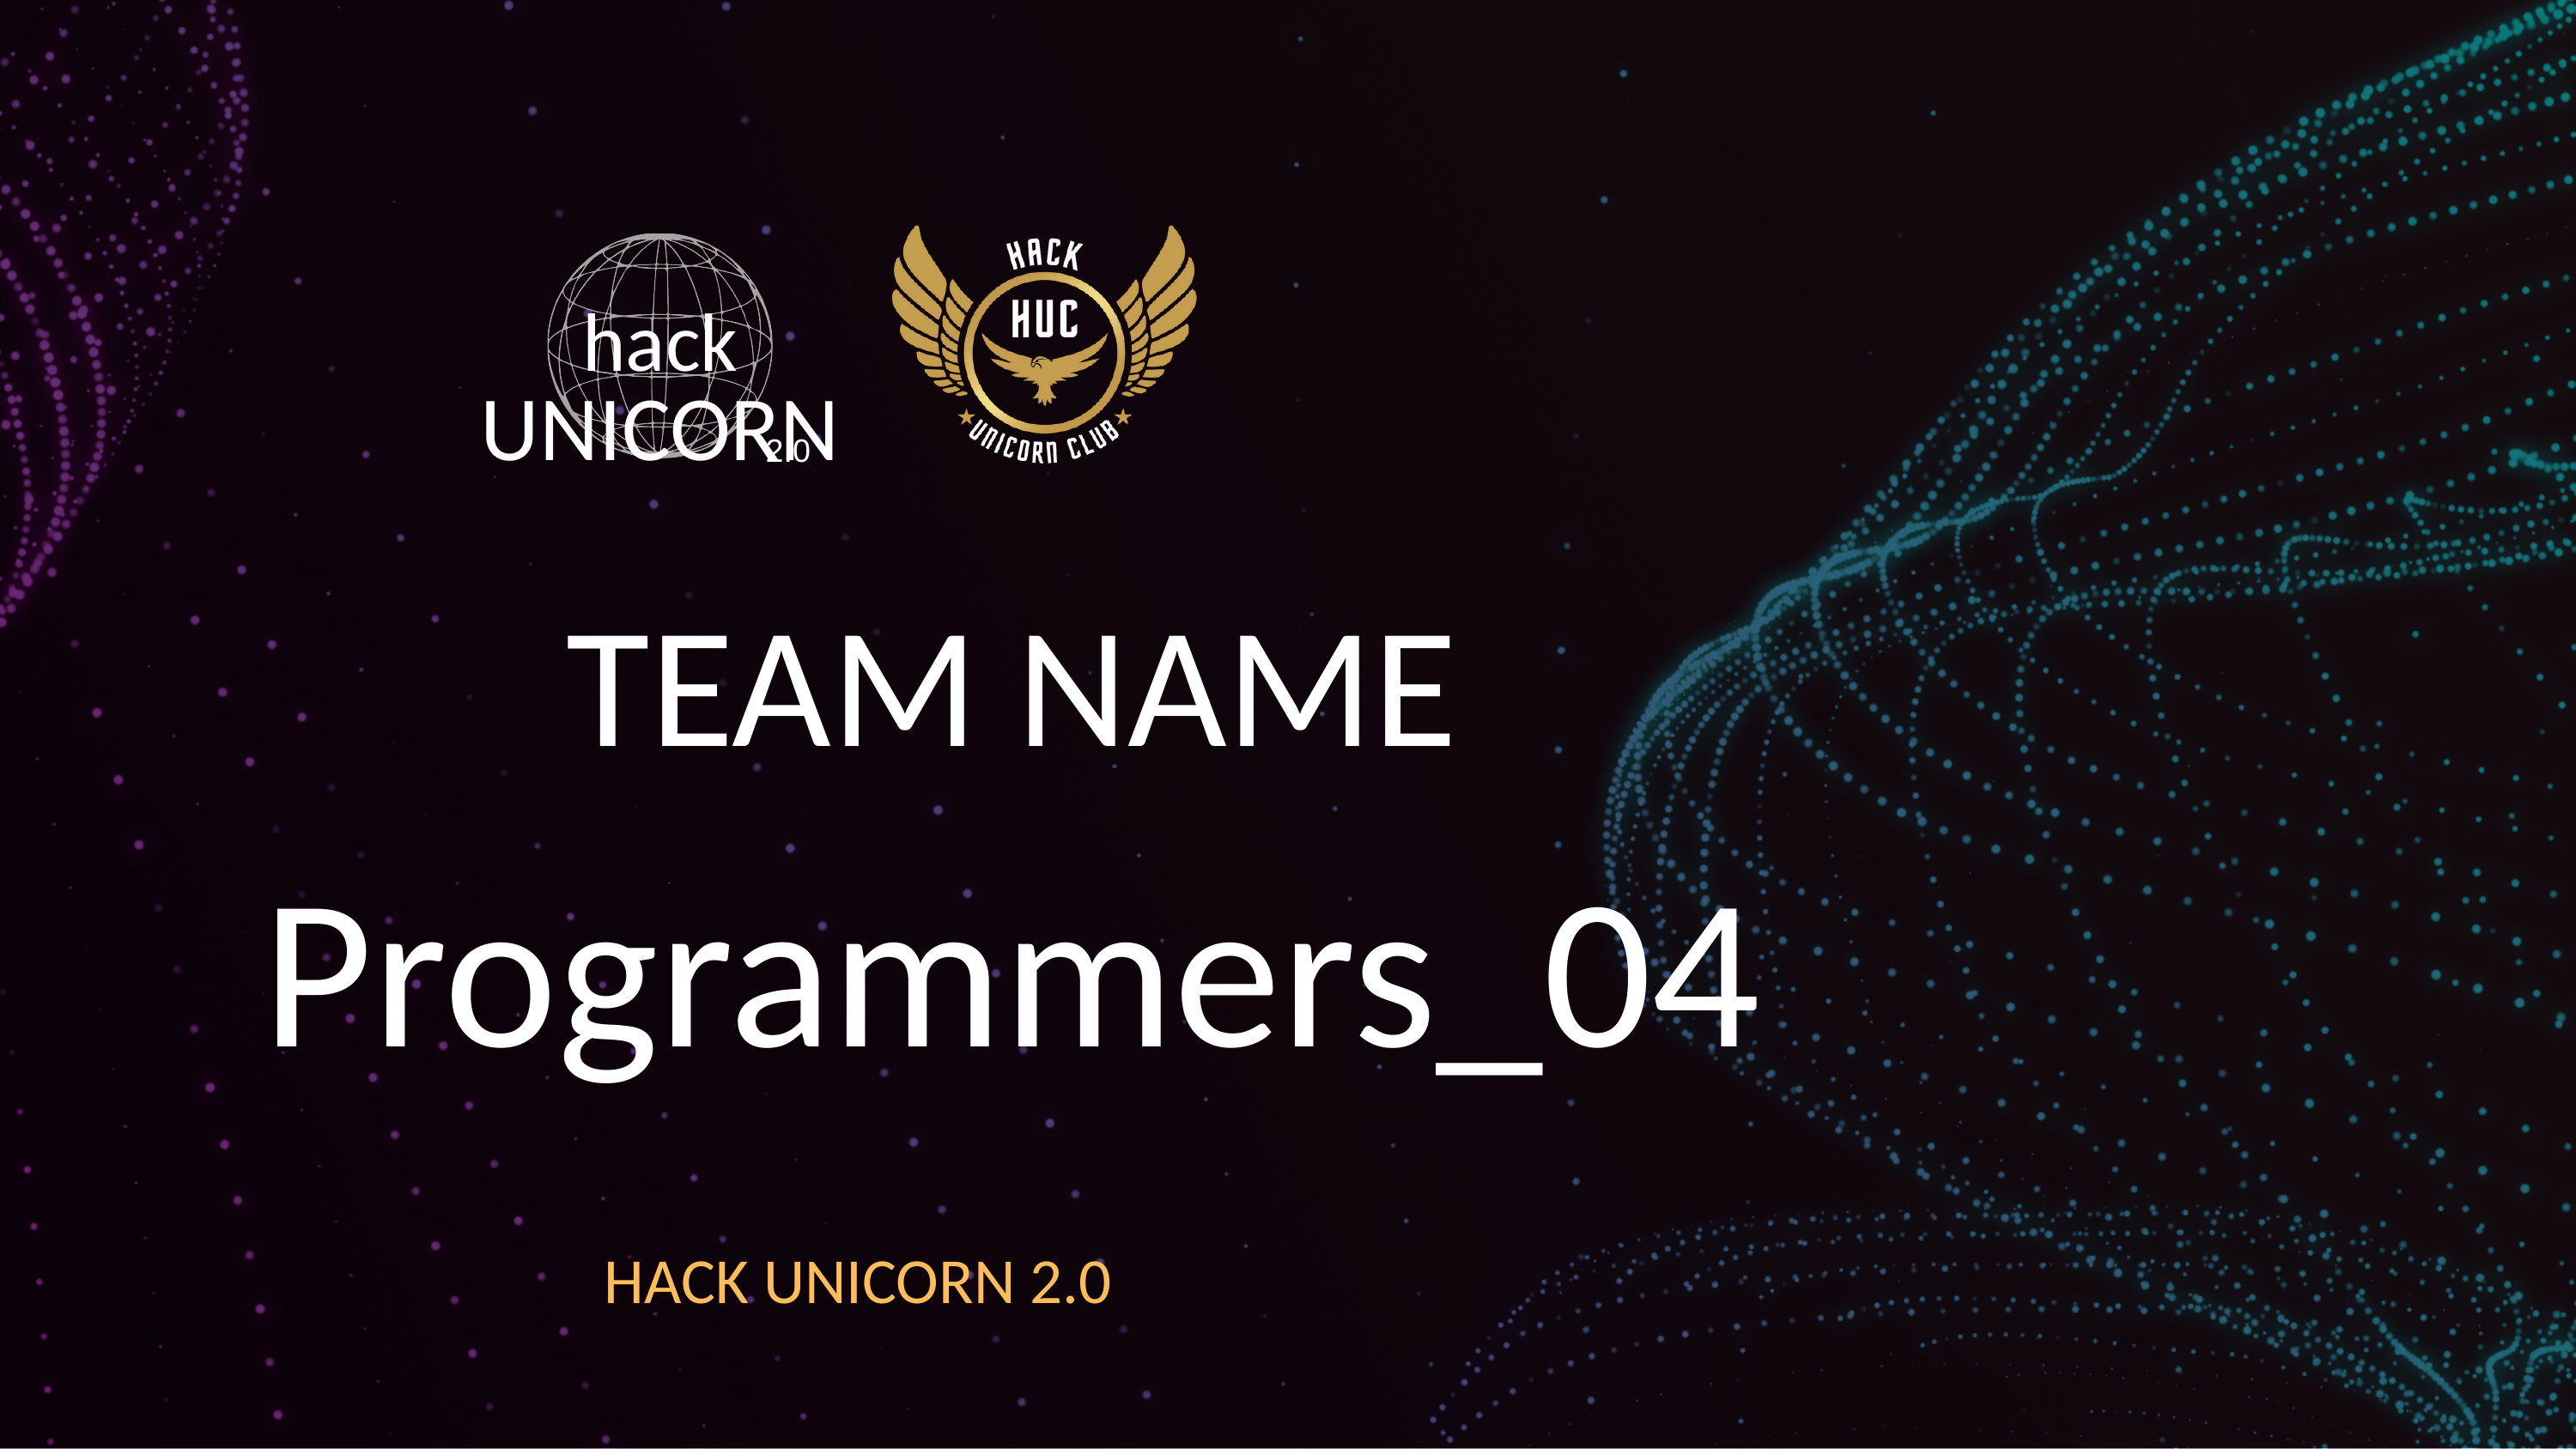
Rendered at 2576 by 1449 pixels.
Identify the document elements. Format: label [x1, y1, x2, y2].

text_box [0, 0, 2576, 1449]
text_box [461, 233, 859, 464]
